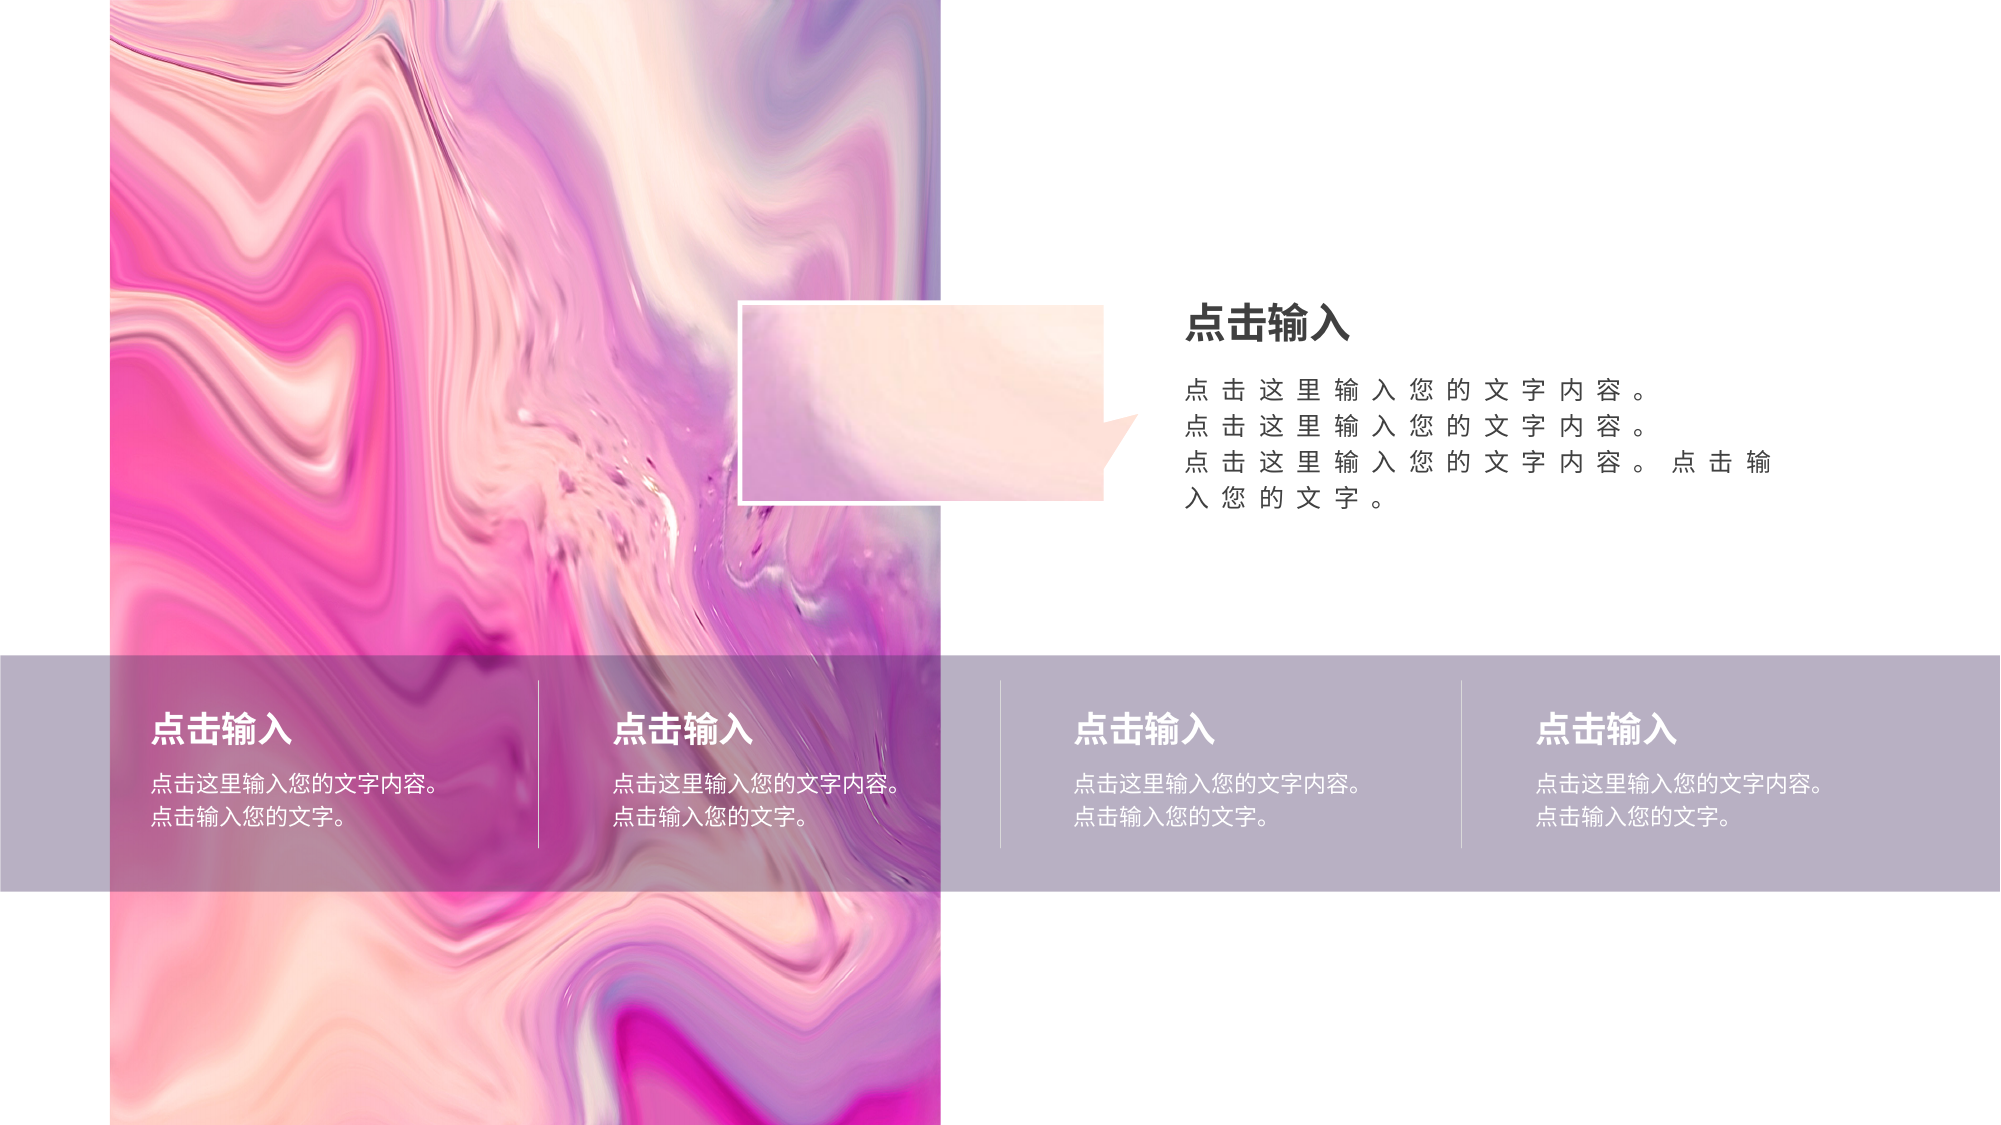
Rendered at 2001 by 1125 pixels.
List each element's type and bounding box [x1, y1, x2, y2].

text_box [0, 0, 2000, 1125]
